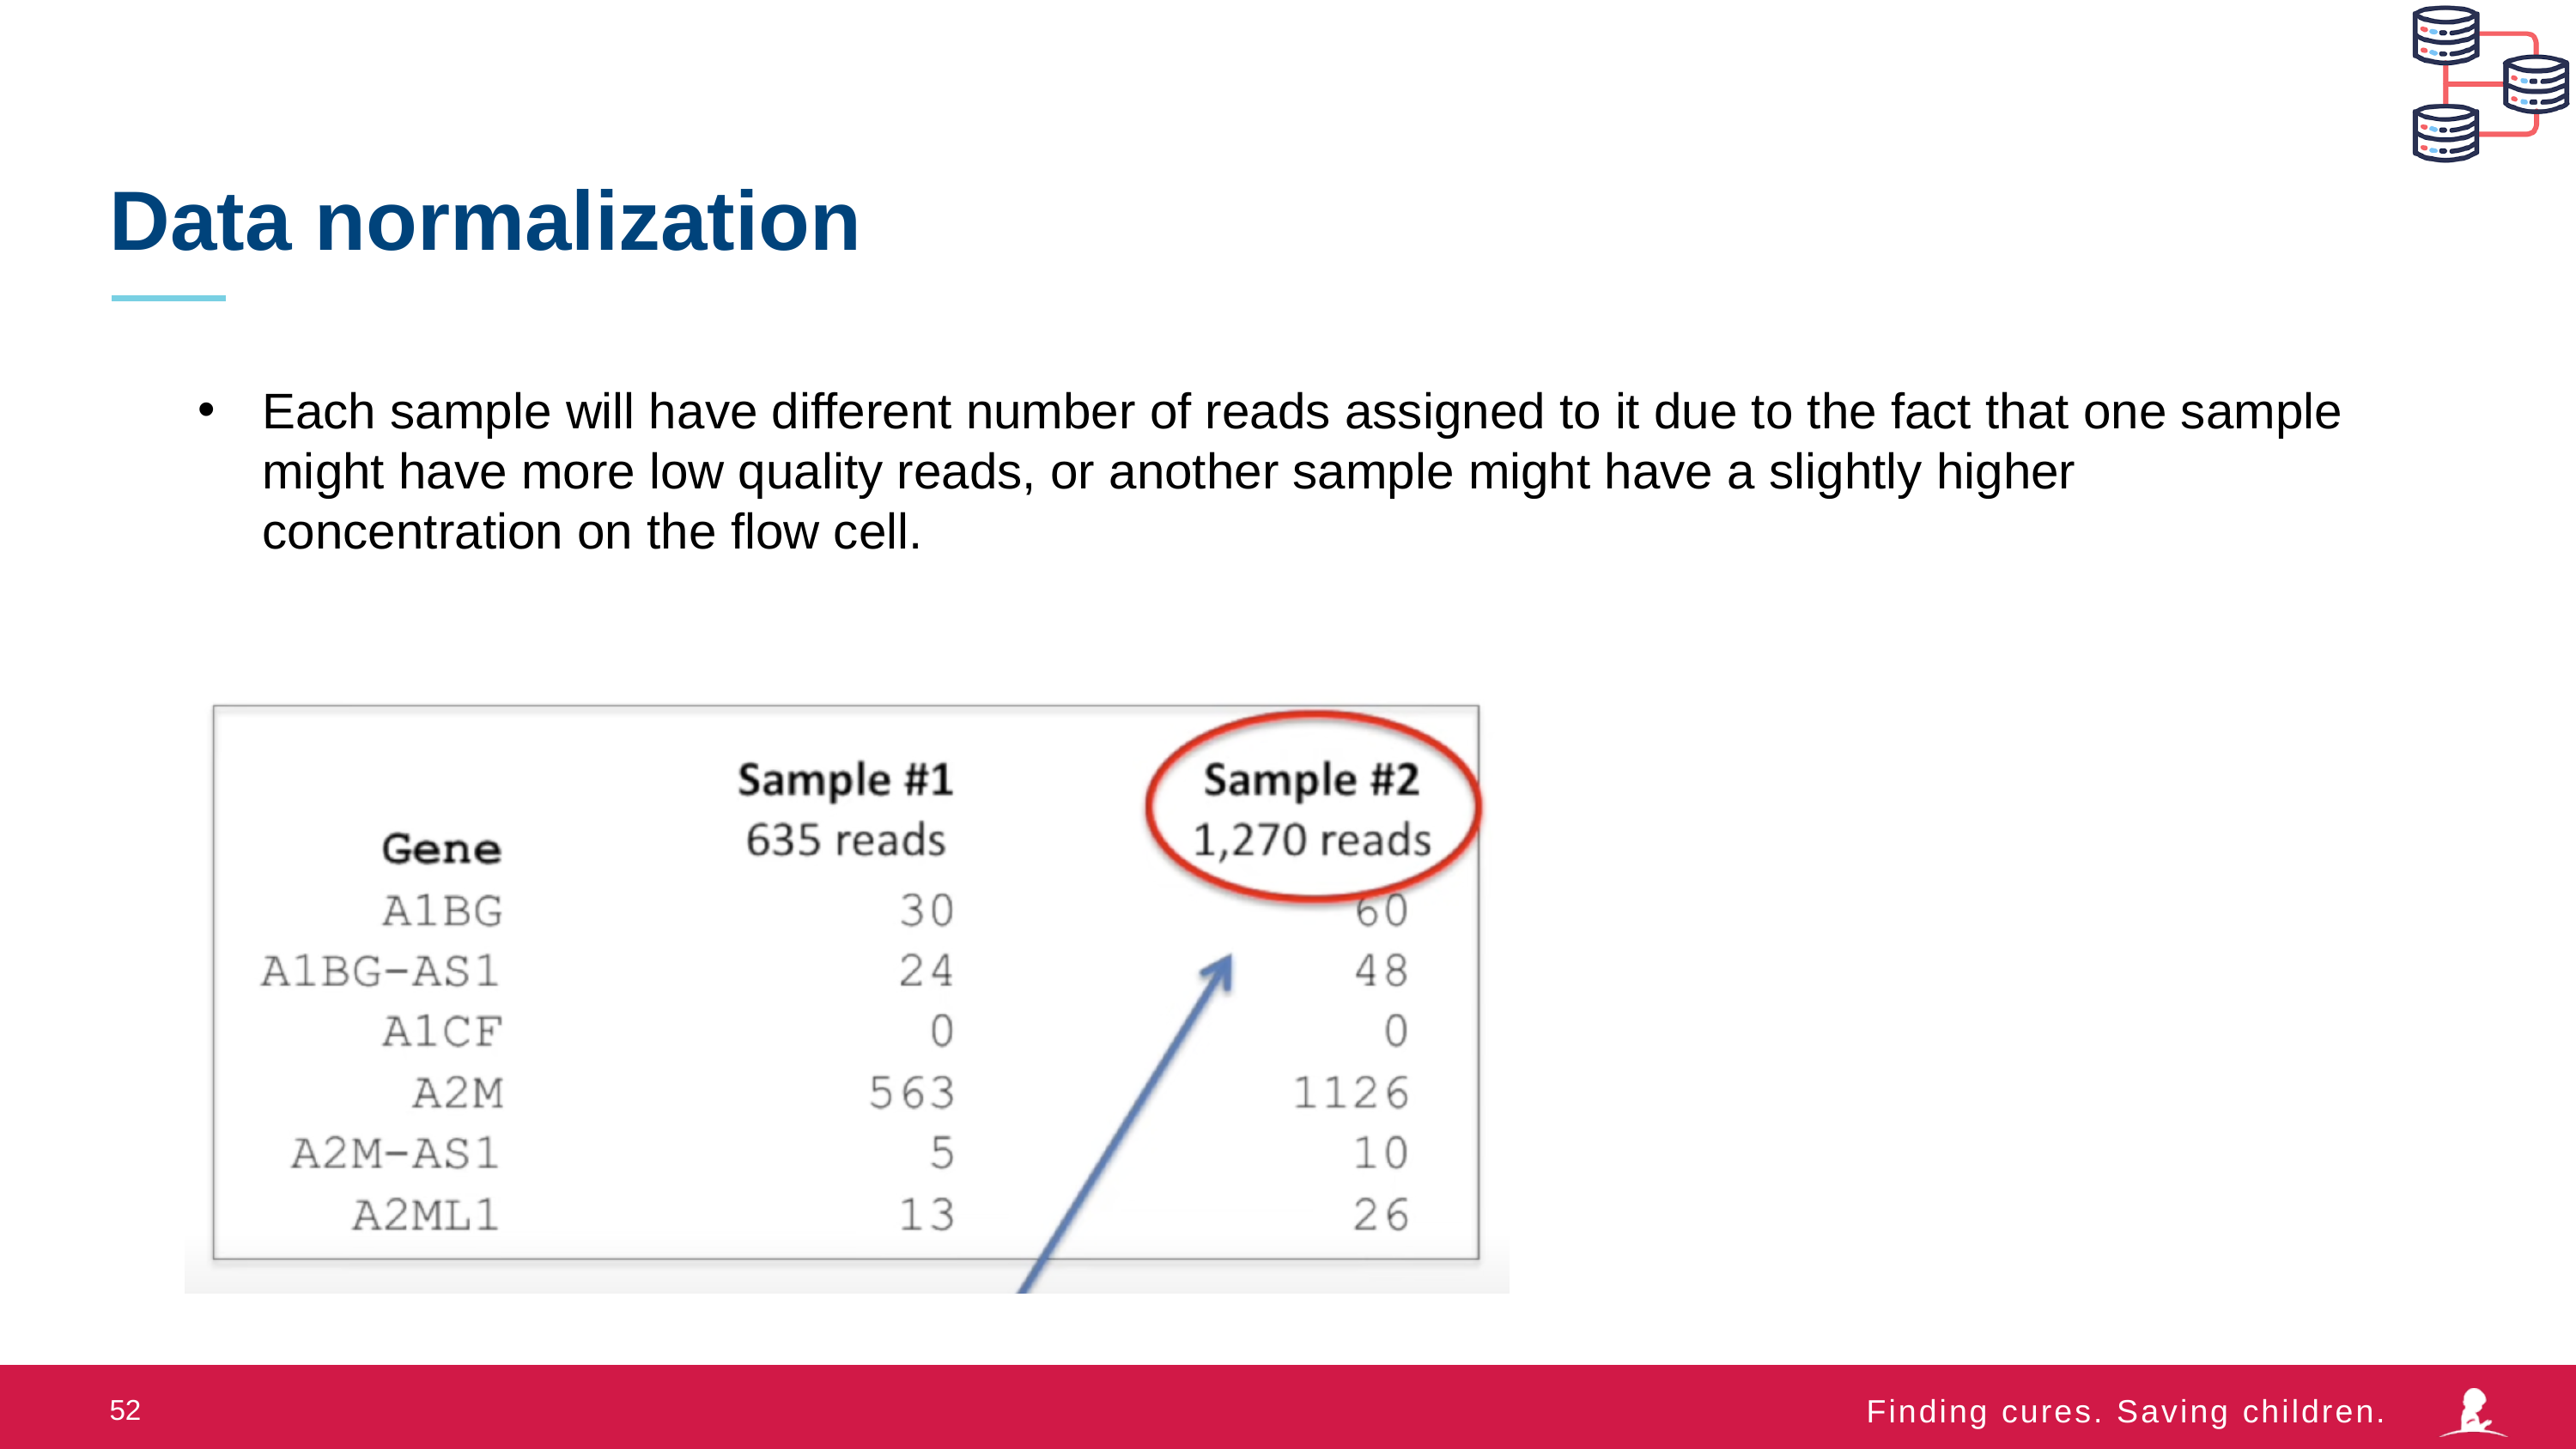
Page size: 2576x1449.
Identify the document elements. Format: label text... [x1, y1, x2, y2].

title Data normalization [96, 77, 2475, 276]
slide_number 52 [96, 1375, 228, 1442]
picture [185, 649, 1510, 1294]
picture [2408, 0, 2573, 167]
text_box Each sample will have different number of reads assigned to it due to the fact that one sample might have more low quality reads, or another sample might have a slightly higher concentration on the flow cell. [185, 372, 2365, 566]
